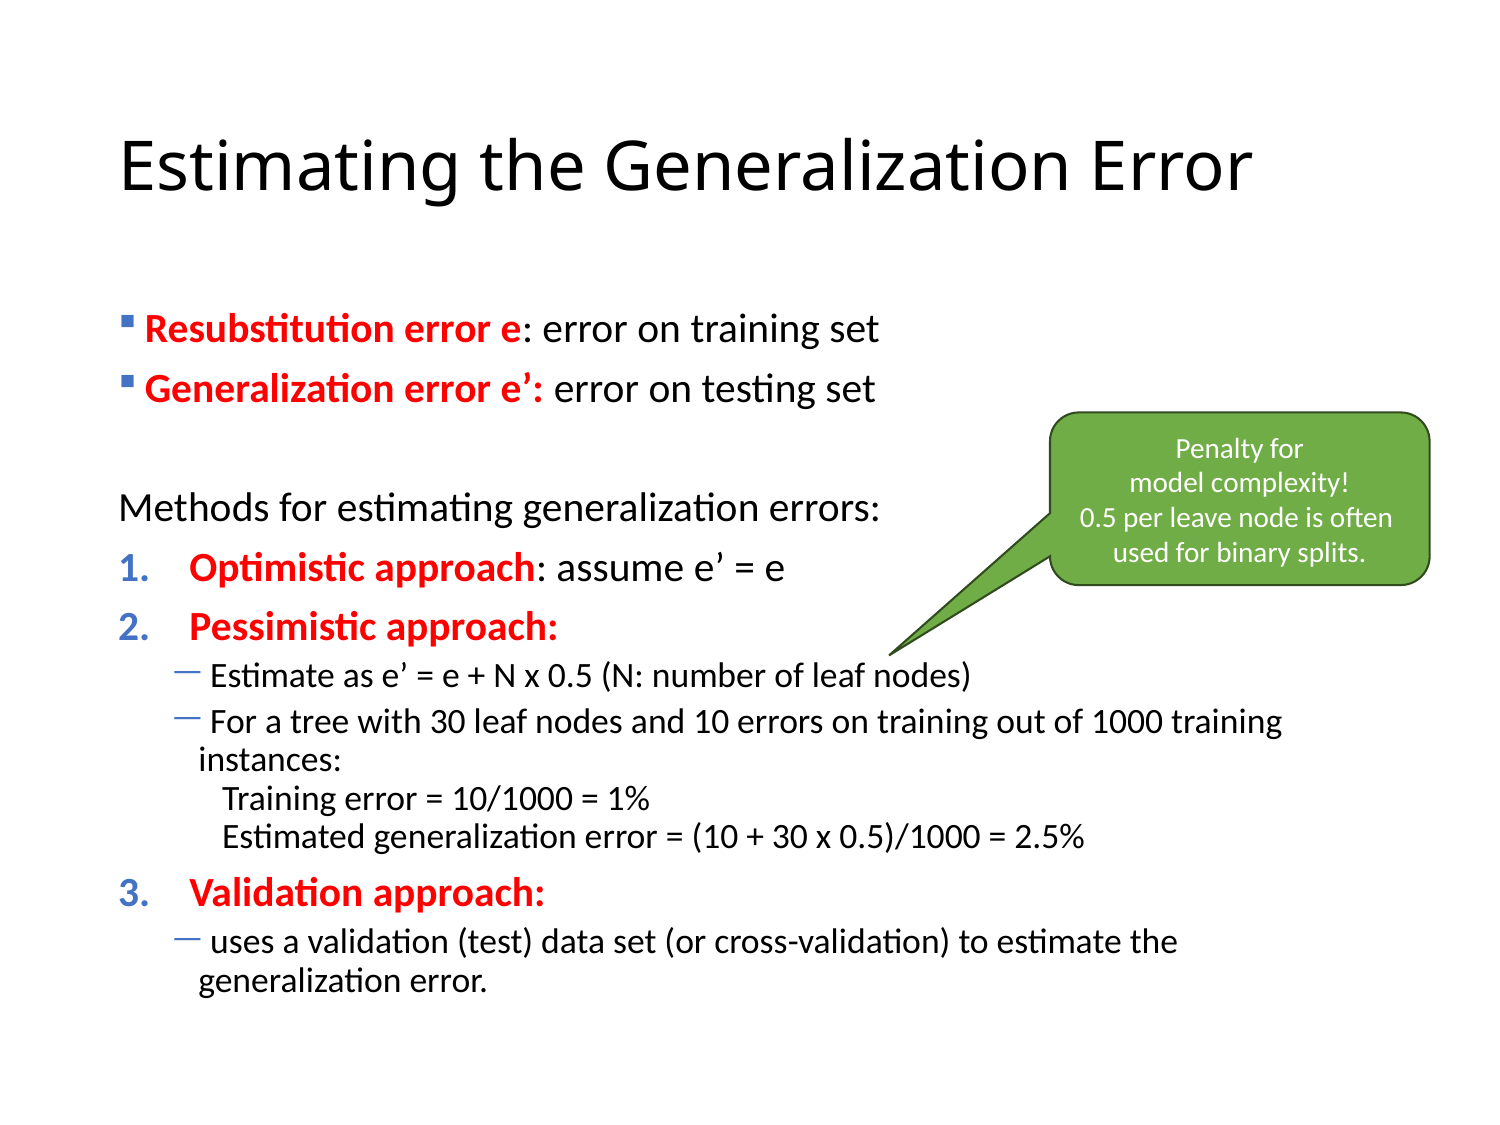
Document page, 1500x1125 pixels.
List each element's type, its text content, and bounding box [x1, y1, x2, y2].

title Estimating the Generalization Error [103, 59, 1397, 278]
list Resubstitution error e: error on training set Generalization error e’: error on testing set Methods for estimating generalization errors: Optimistic approach: assume e’ = e Pessimistic approach: Estimate as e’ = e + N x 0.5 (N: number of leaf nodes) For a tree with 30 leaf nodes and 10 errors on training out of 1000 training instances: Training error = 10/1000 = 1% Estimated generalization error = (10 + 30 x 0.5)/1000 = 2.5% Validation approach: uses a validation (test) data set (or cross-validation) to estimate the generalization error. [103, 299, 1397, 1014]
text_box Penalty for model complexity! 0.5 per leave node is often used for binary splits. [888, 411, 1431, 657]
